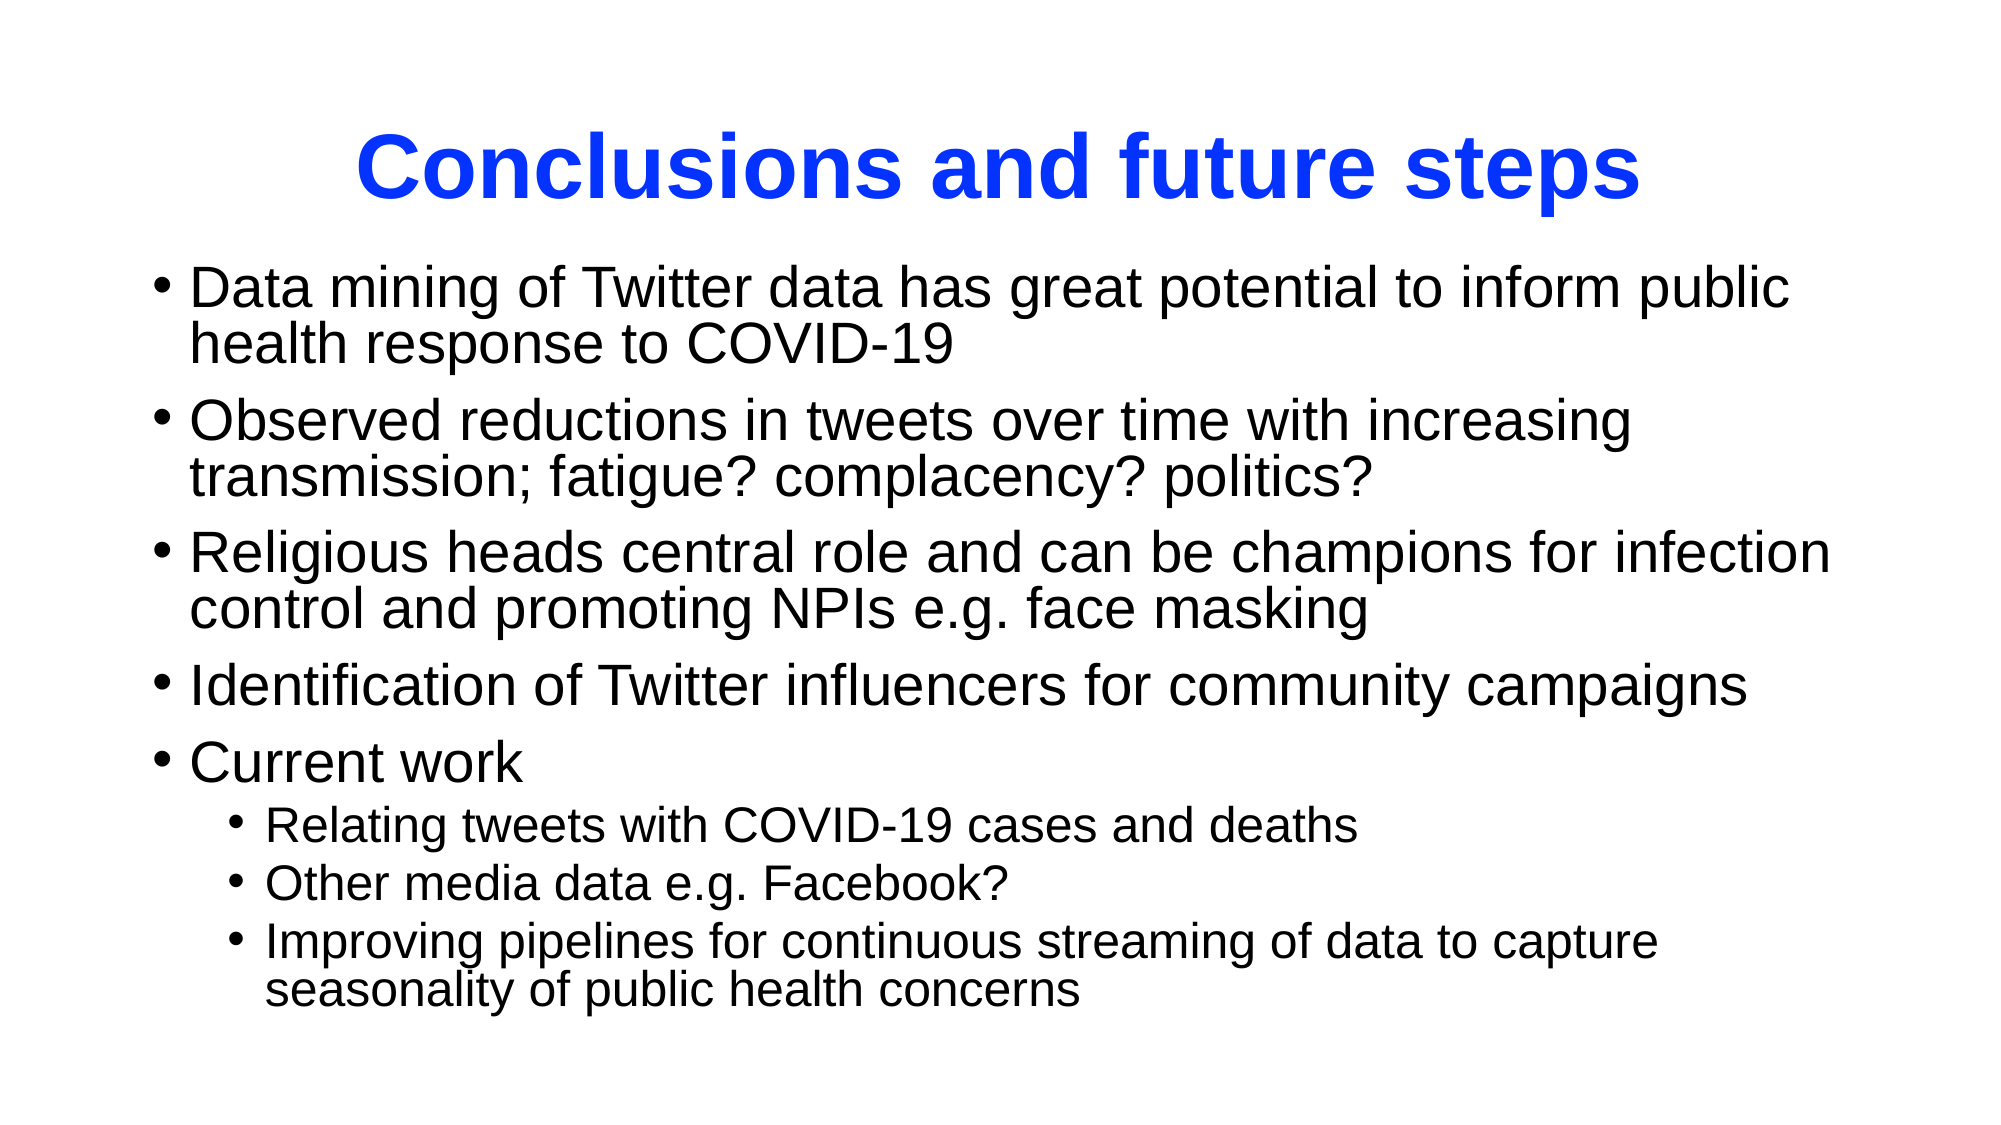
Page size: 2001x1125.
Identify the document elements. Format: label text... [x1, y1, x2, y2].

list Data mining of Twitter data has great potential to inform public health response to COVID-19 Observed reductions in tweets over time with increasing transmission; fatigue? complacency? politics? Religious heads central role and can be champions for infection control and promoting NPIs e.g. face masking Identification of Twitter influencers for community campaigns Current work Relating tweets with COVID-19 cases and deaths Other media data e.g. Facebook? Improving pipelines for continuous streaming of data to capture seasonality of public health concerns [137, 255, 1863, 1066]
title Conclusions and future steps [137, 59, 1863, 255]
